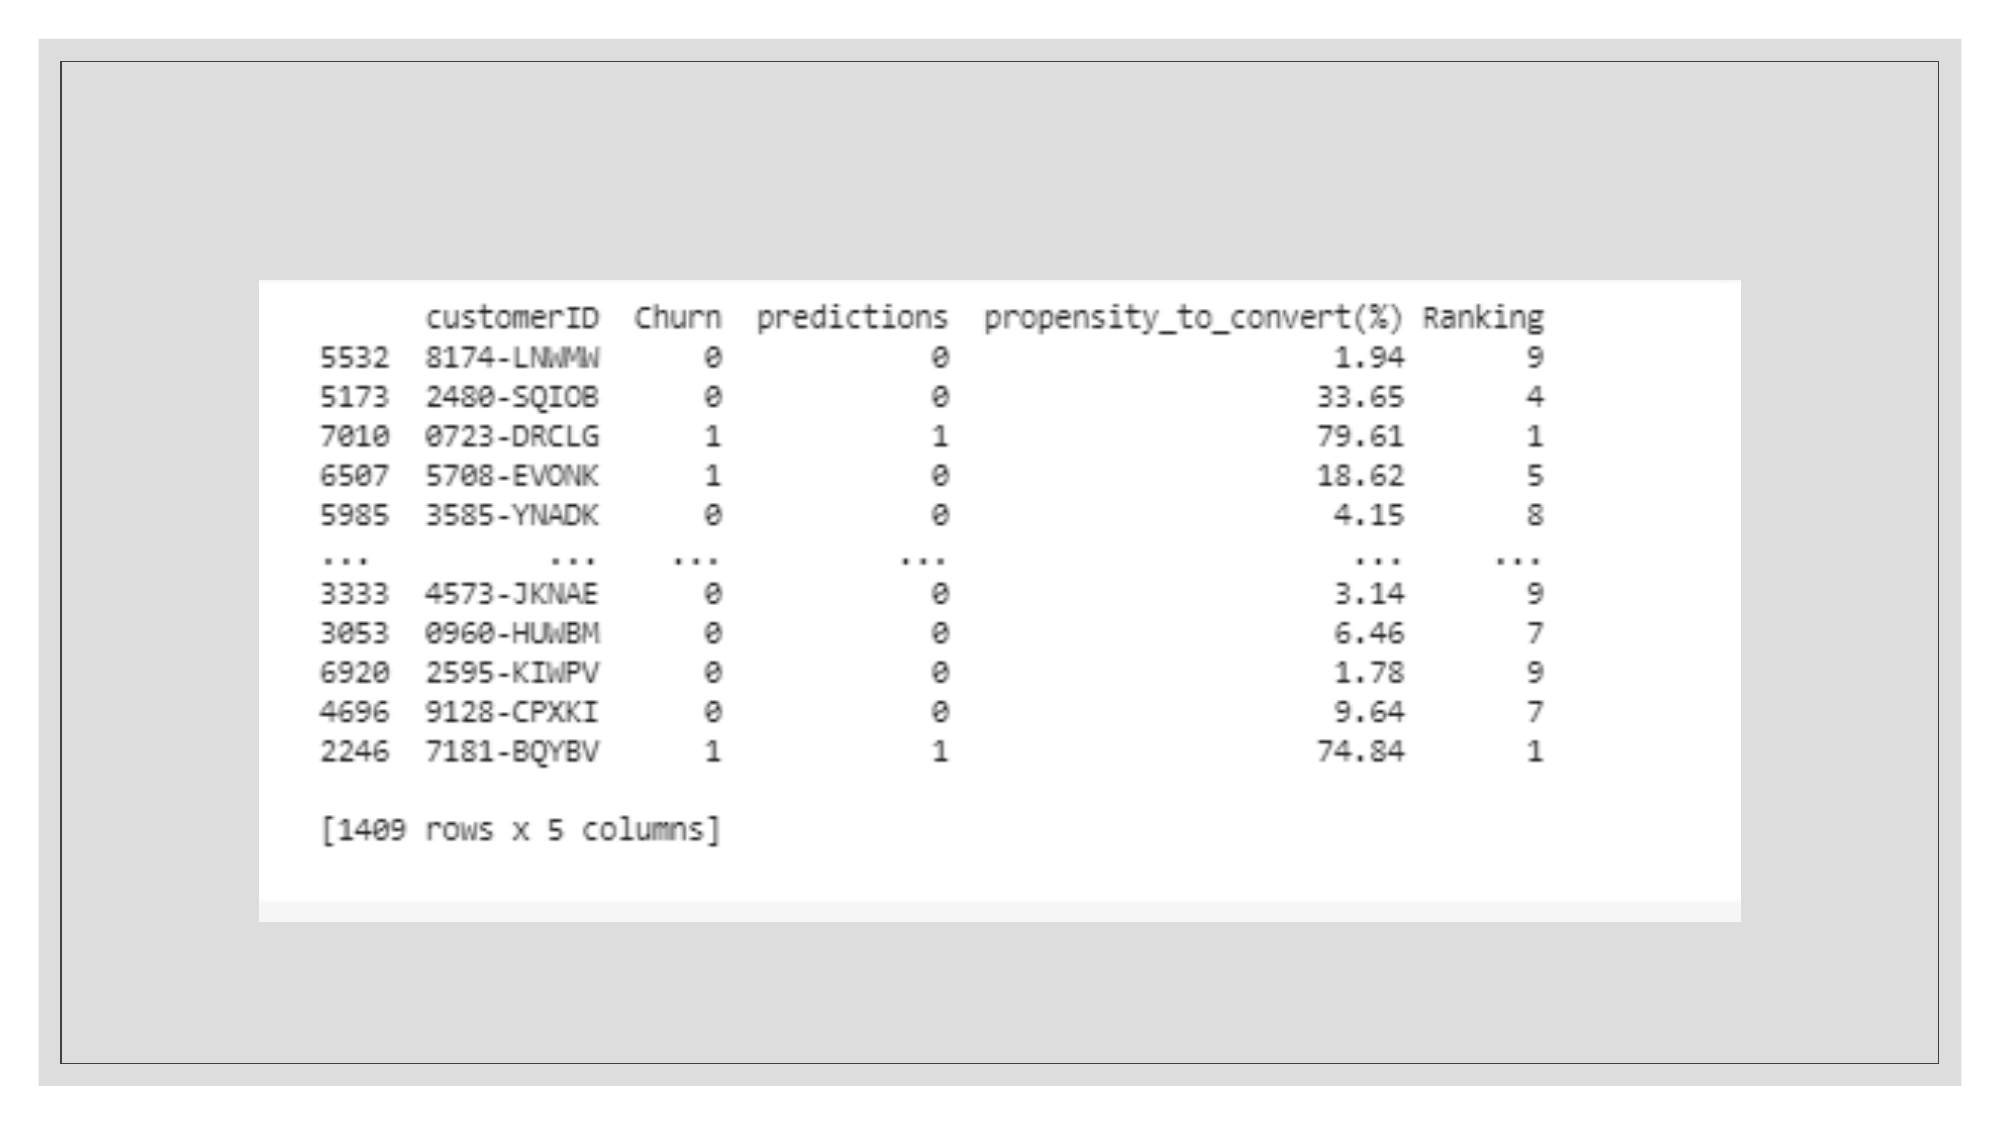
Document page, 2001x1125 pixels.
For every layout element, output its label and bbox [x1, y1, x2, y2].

picture [258, 280, 1741, 922]
